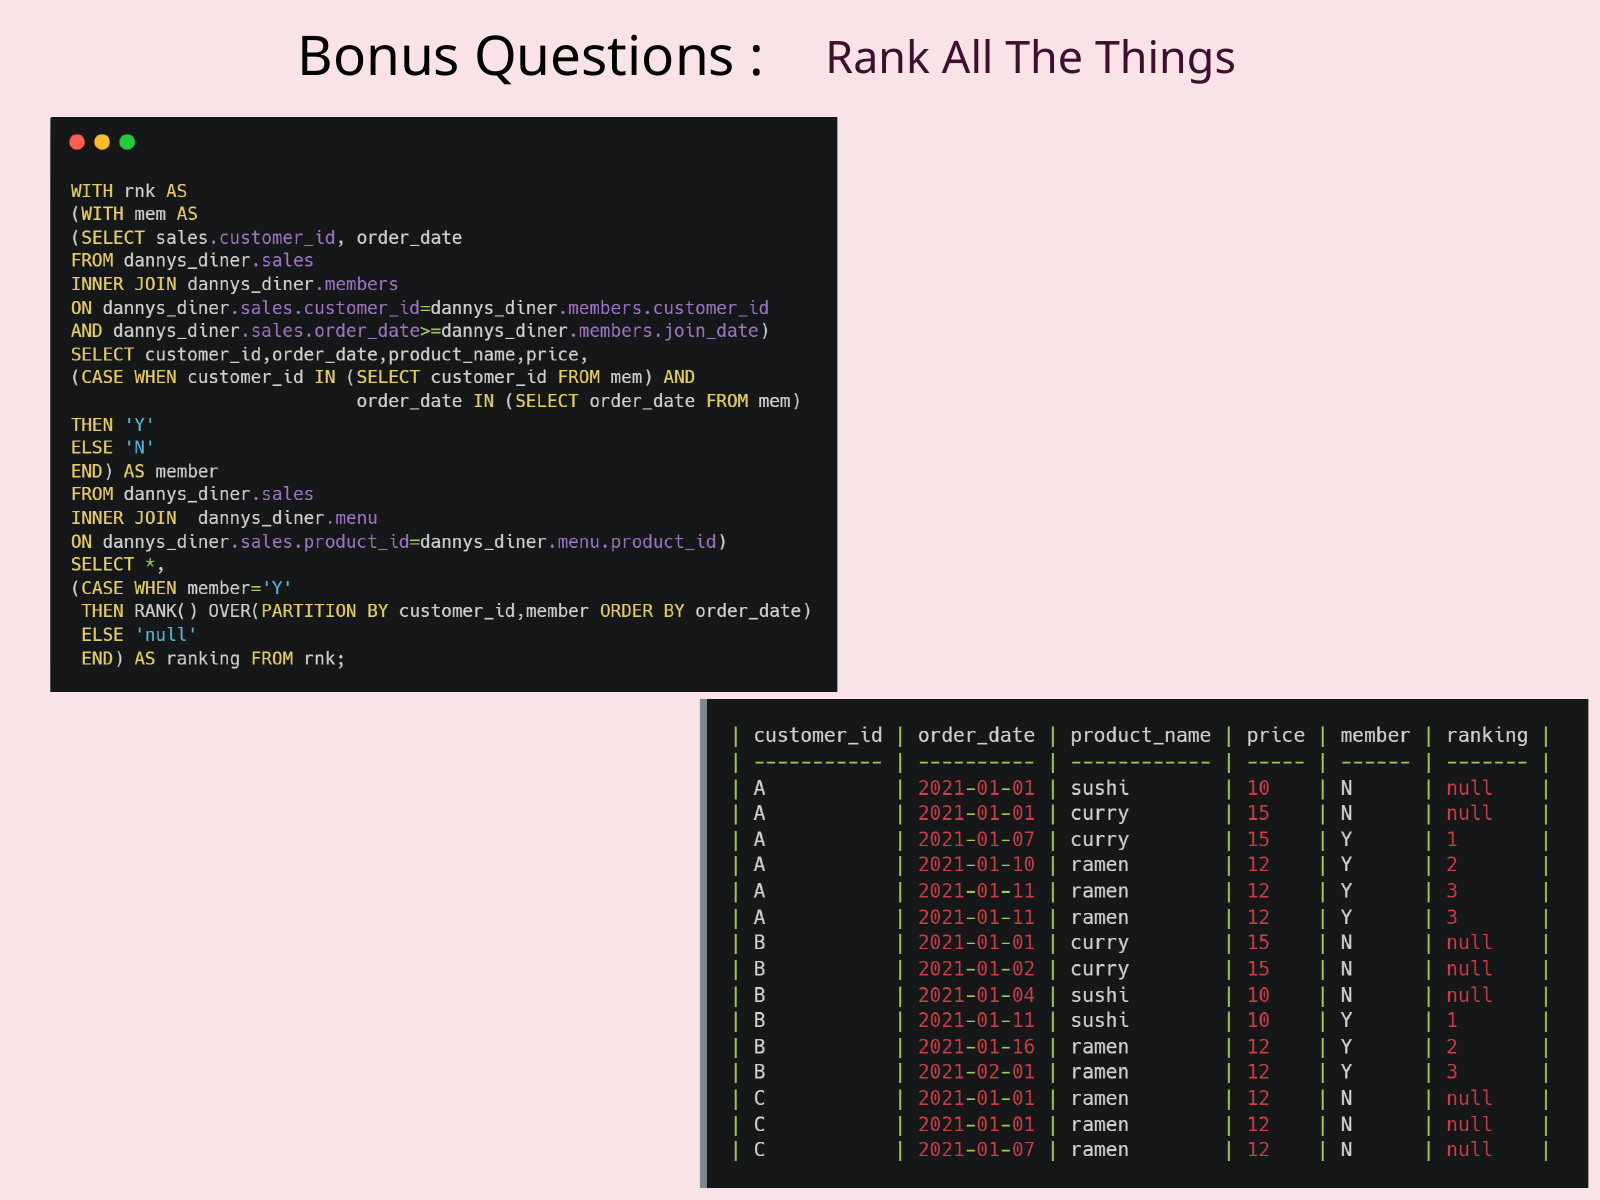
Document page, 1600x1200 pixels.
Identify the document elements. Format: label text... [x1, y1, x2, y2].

picture [699, 699, 1589, 1188]
text_box Rank All The Things [799, 20, 1263, 84]
text_box Bonus Questions : [291, 9, 785, 87]
picture [49, 116, 838, 692]
